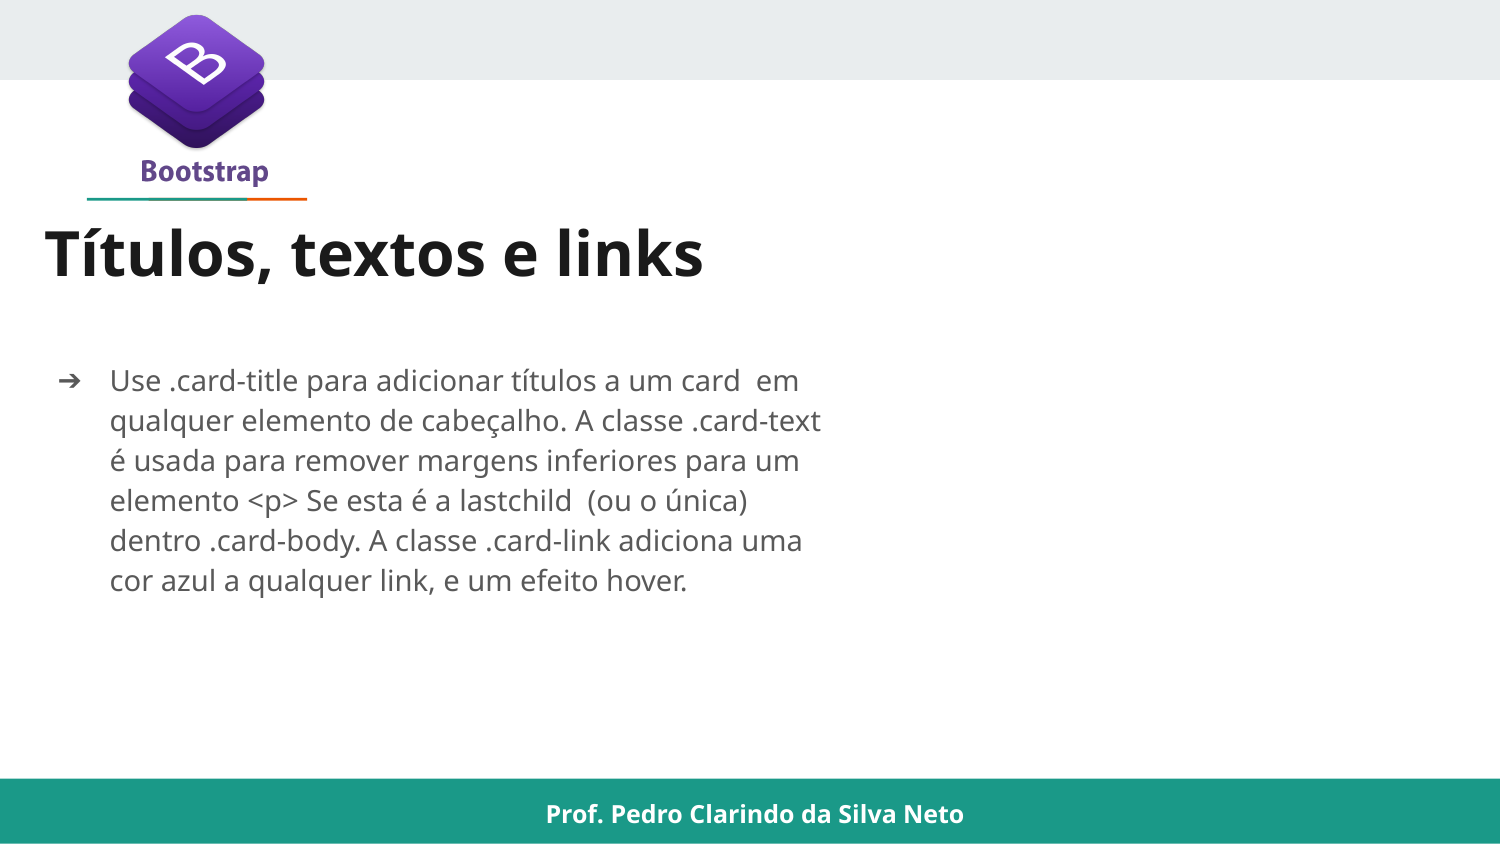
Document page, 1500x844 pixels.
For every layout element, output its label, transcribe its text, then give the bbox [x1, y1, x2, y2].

title Títulos, textos e links [29, 199, 1416, 304]
title Prof. Pedro Clarindo da Silva Neto [10, 794, 1500, 844]
list Use .card-title para adicionar títulos a um card em qualquer elemento de cabeçalho. A classe .card-text é usada para remover margens inferiores para um elemento <p> Se esta é a lastchild (ou o única) dentro .card-body. A classe .card-link adiciona uma cor azul a qualquer link, e um efeito hover. [19, 341, 853, 711]
text_box [0, 778, 1500, 844]
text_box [99, 10, 306, 212]
